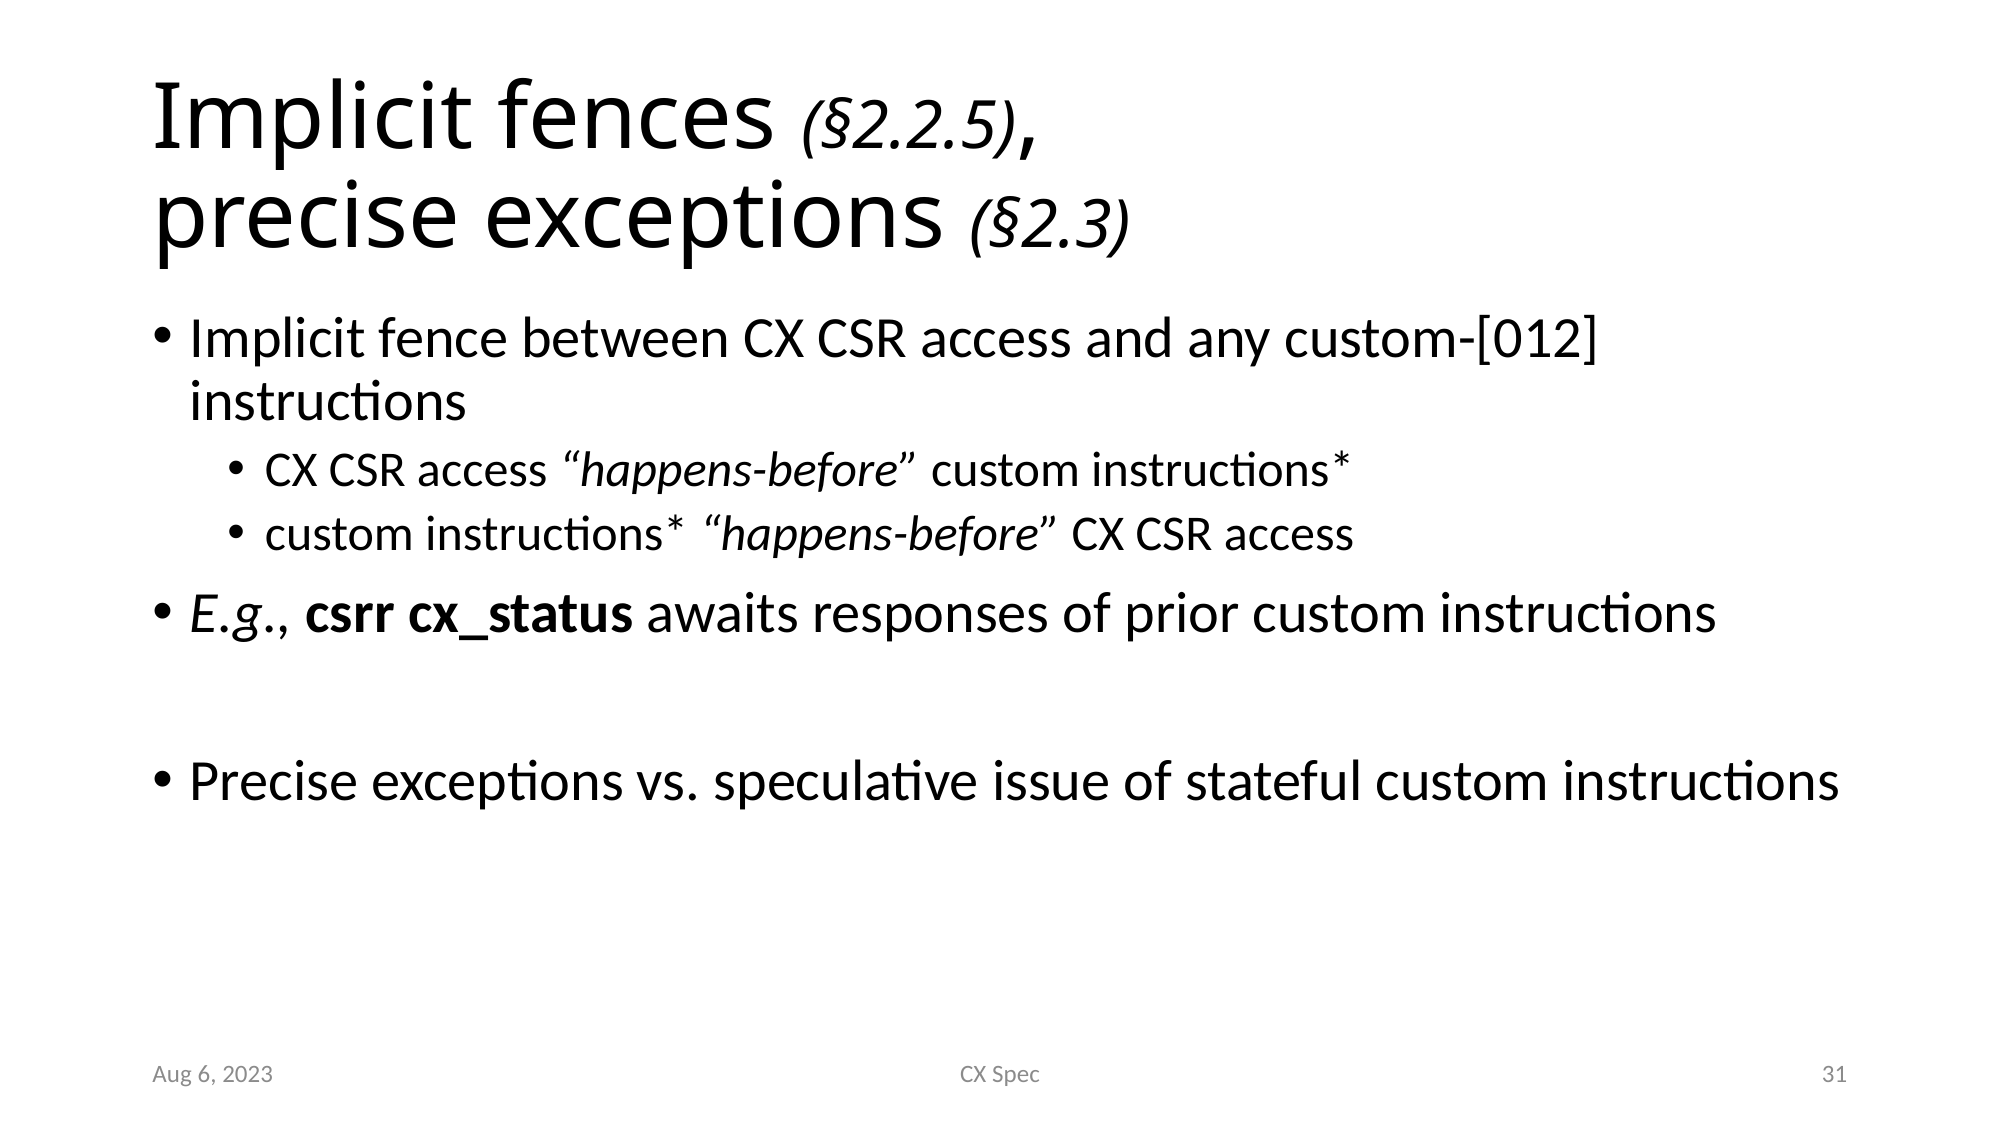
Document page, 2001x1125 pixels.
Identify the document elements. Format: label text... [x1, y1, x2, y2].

slide_number 31 [1412, 1042, 1863, 1103]
list Implicit fence between CX CSR access and any custom-[012] instructions CX CSR access “happens-before” custom instructions* custom instructions* “happens-before” CX CSR access E.g., csrr cx_status awaits responses of prior custom instructions Precise exceptions vs. speculative issue of stateful custom instructions [137, 299, 1863, 1014]
title Implicit fences (§2.2.5), precise exceptions (§2.3) [137, 59, 1863, 278]
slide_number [137, 1042, 588, 1103]
footer CX Spec [662, 1042, 1338, 1103]
